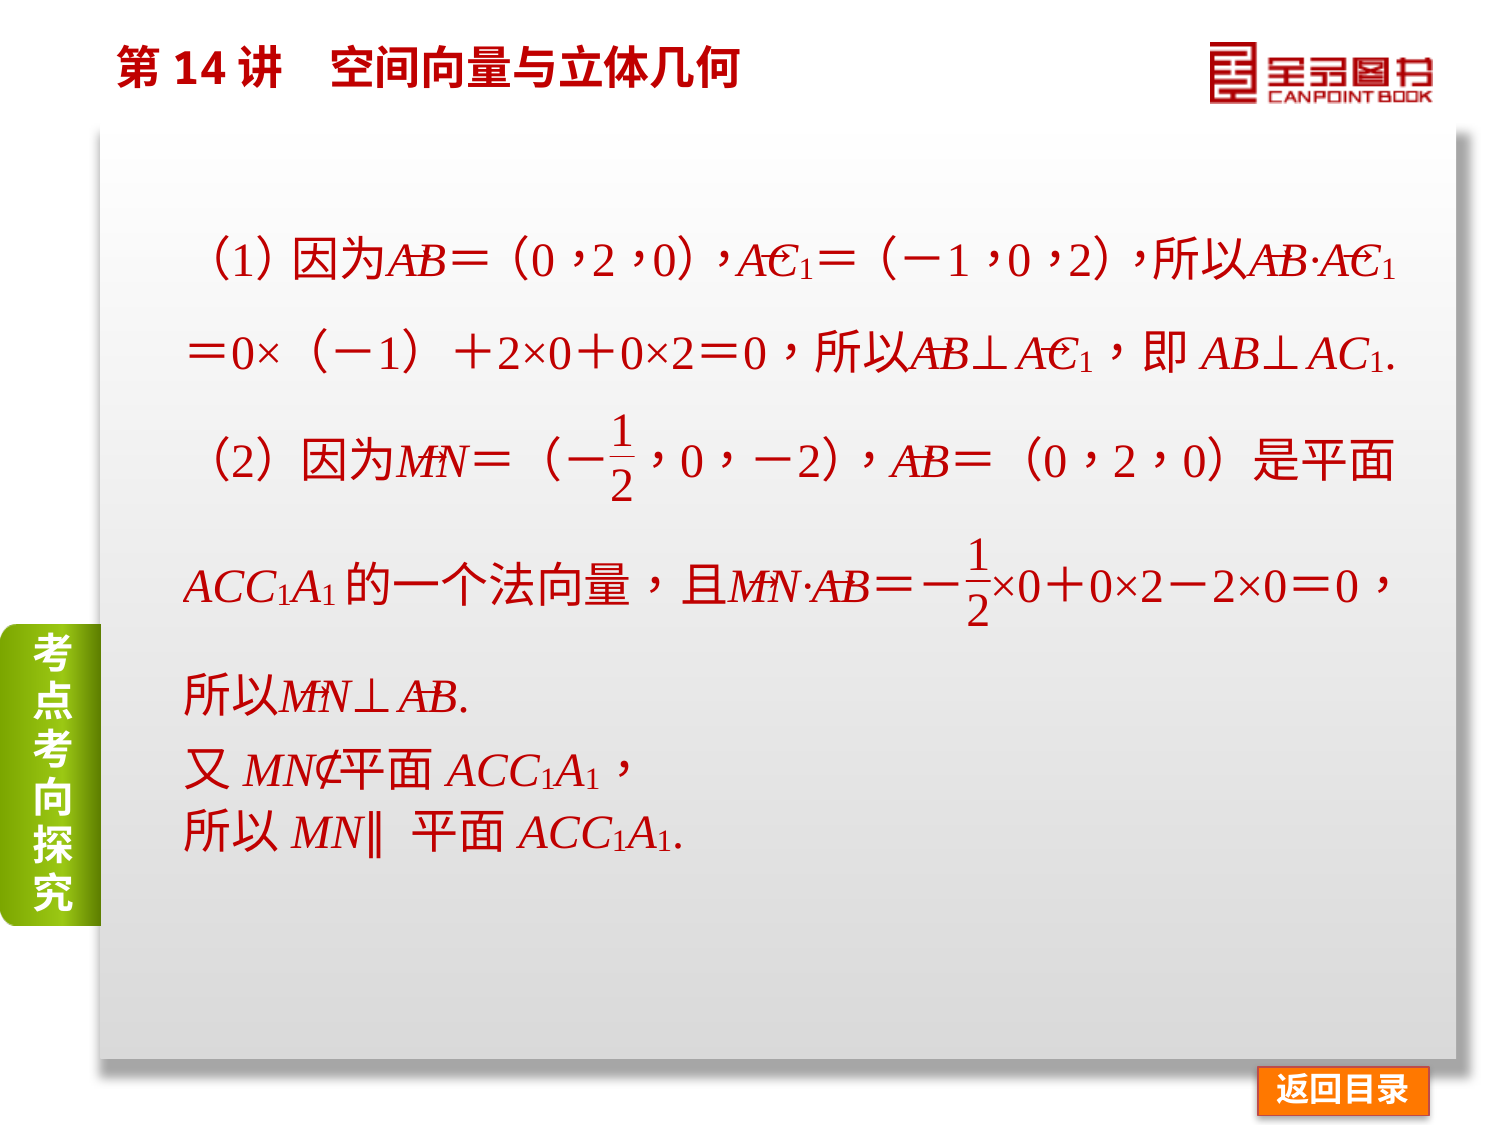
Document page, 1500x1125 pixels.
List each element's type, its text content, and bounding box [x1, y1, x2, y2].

title 第14讲 空间向量与立体几何 [100, 27, 1199, 106]
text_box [182, 207, 1397, 1125]
picture [0, 623, 101, 927]
picture [1210, 42, 1433, 104]
text_box 返回目录 [1401, 1066, 1430, 1116]
